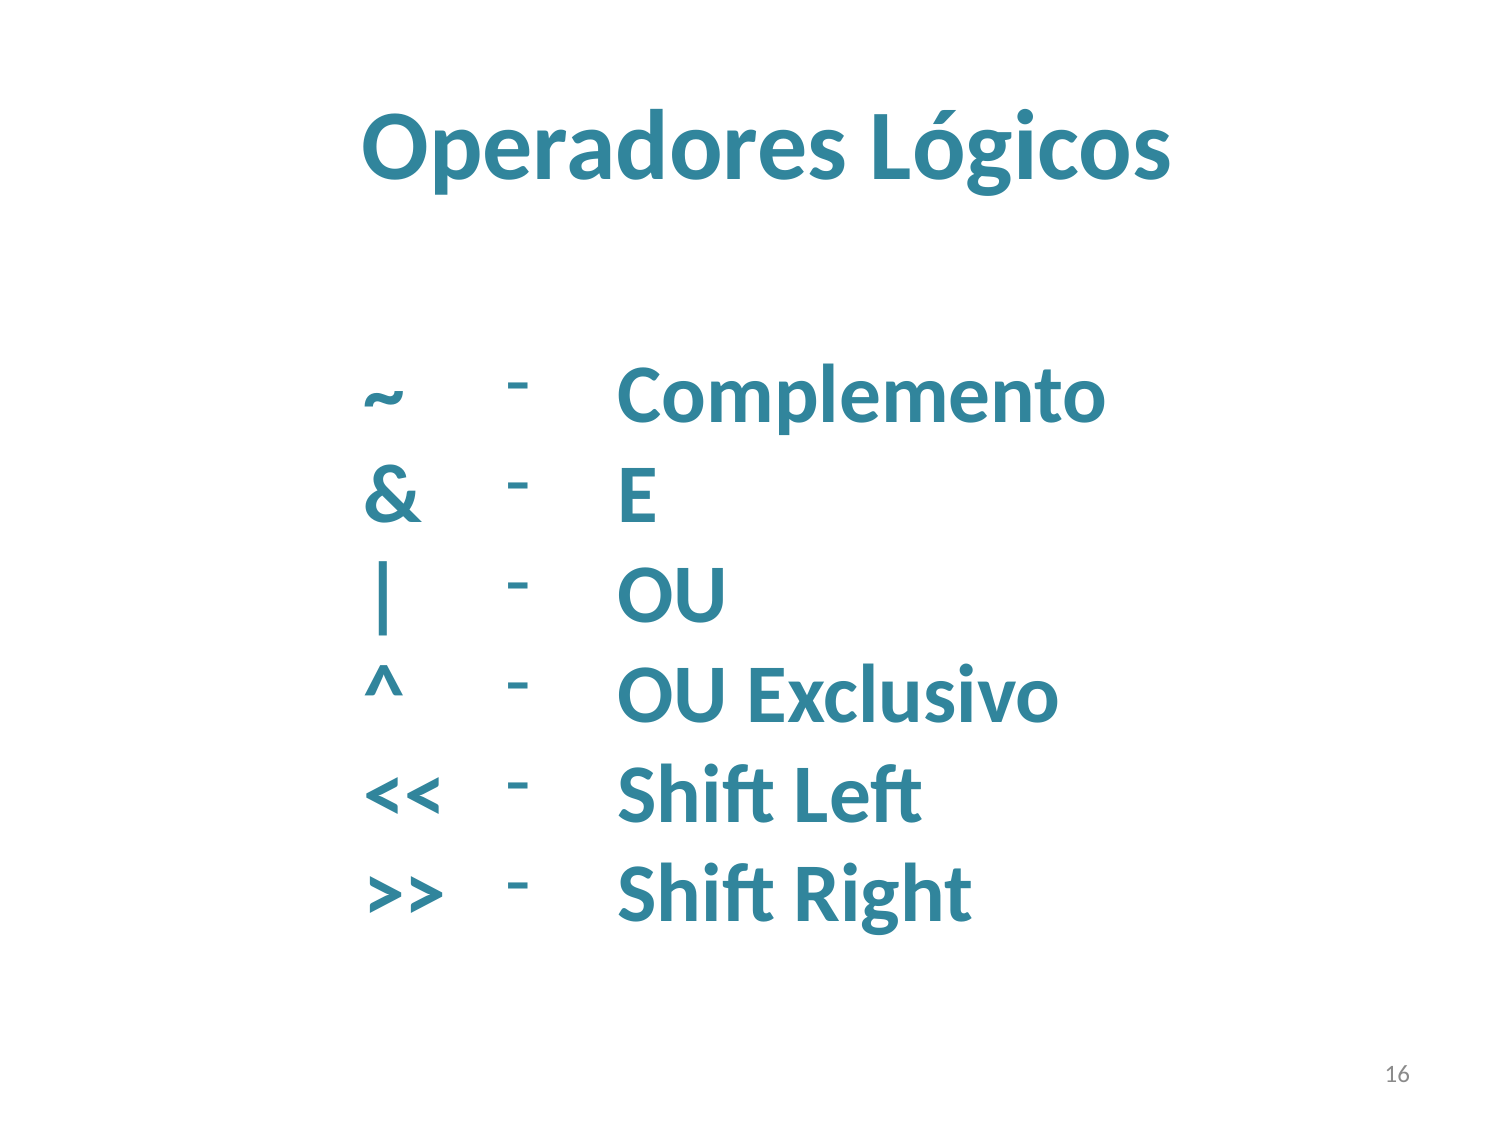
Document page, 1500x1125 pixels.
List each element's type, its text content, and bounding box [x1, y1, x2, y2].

text_box Operadores Lógicos [346, 71, 1189, 207]
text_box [348, 330, 1223, 953]
slide_number 16 [1074, 1042, 1425, 1103]
